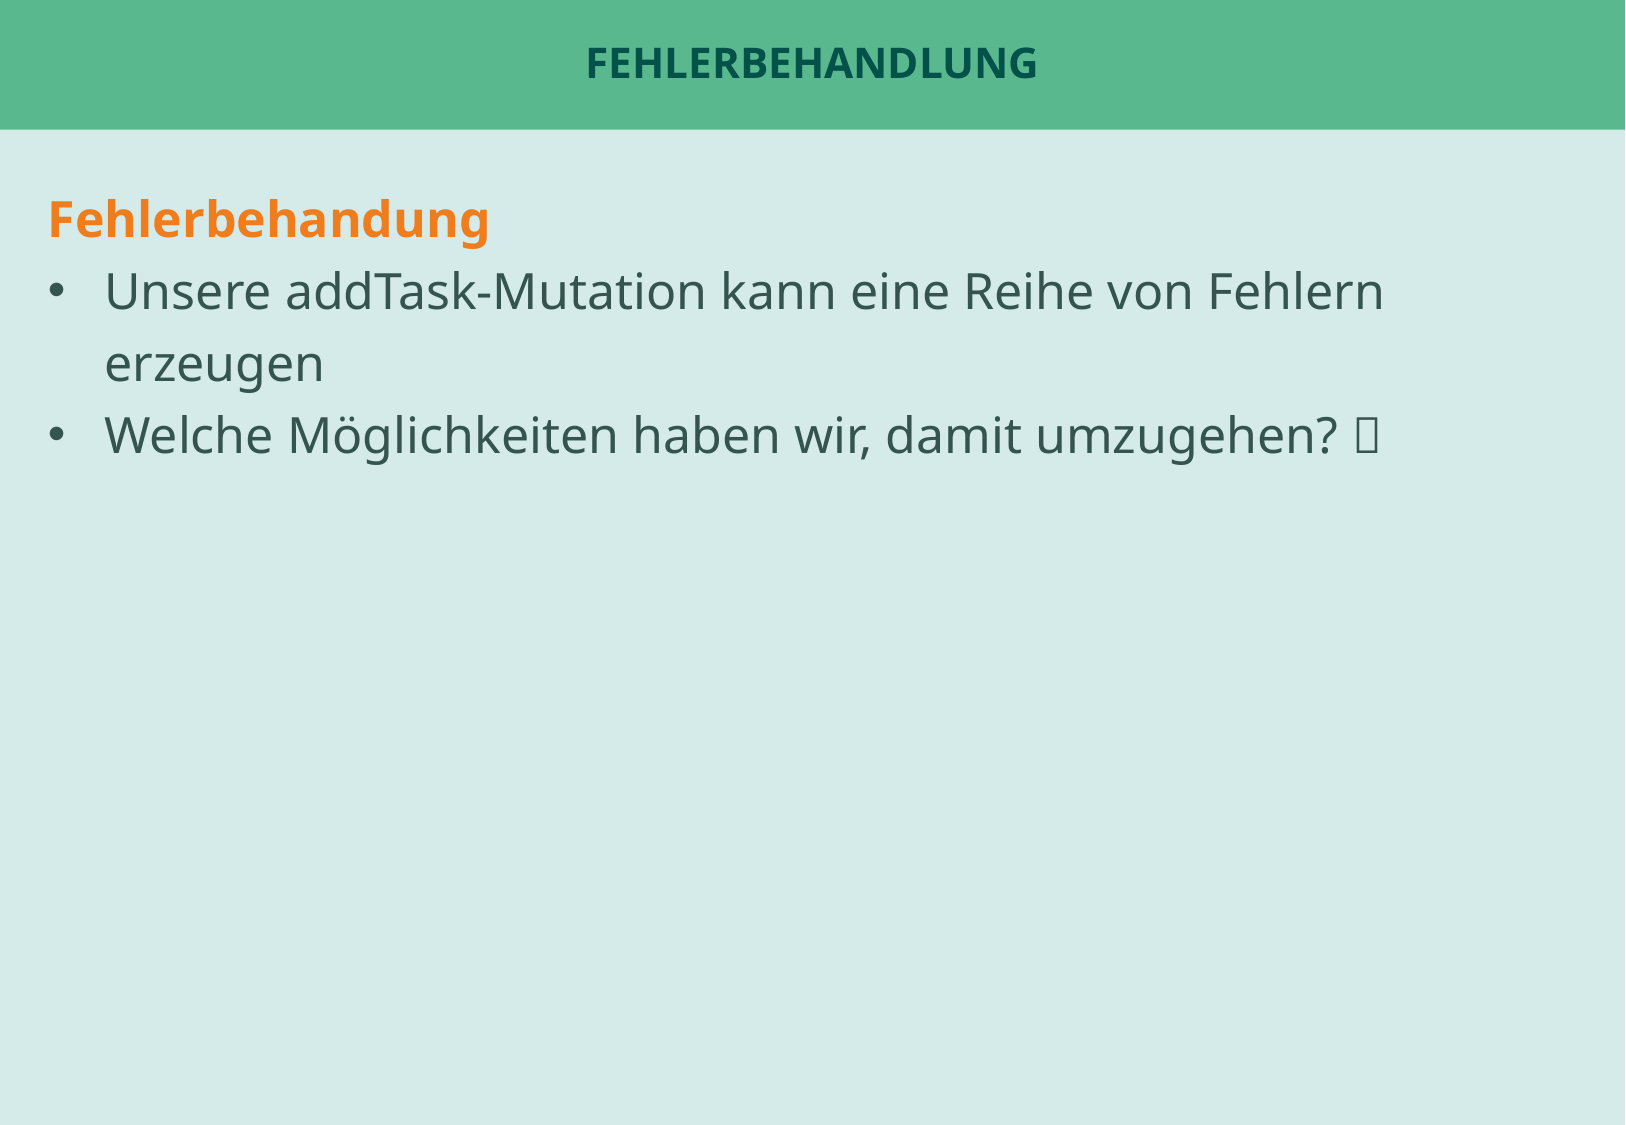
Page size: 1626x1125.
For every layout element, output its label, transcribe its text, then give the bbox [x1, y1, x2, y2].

text_box Fehlerbehandung Unsere addTask-Mutation kann eine Reihe von Fehlern erzeugen Welche Möglichkeiten haben wir, damit umzugehen? 🤔 [33, 168, 1592, 471]
title Fehlerbehandlung [0, 0, 1625, 130]
